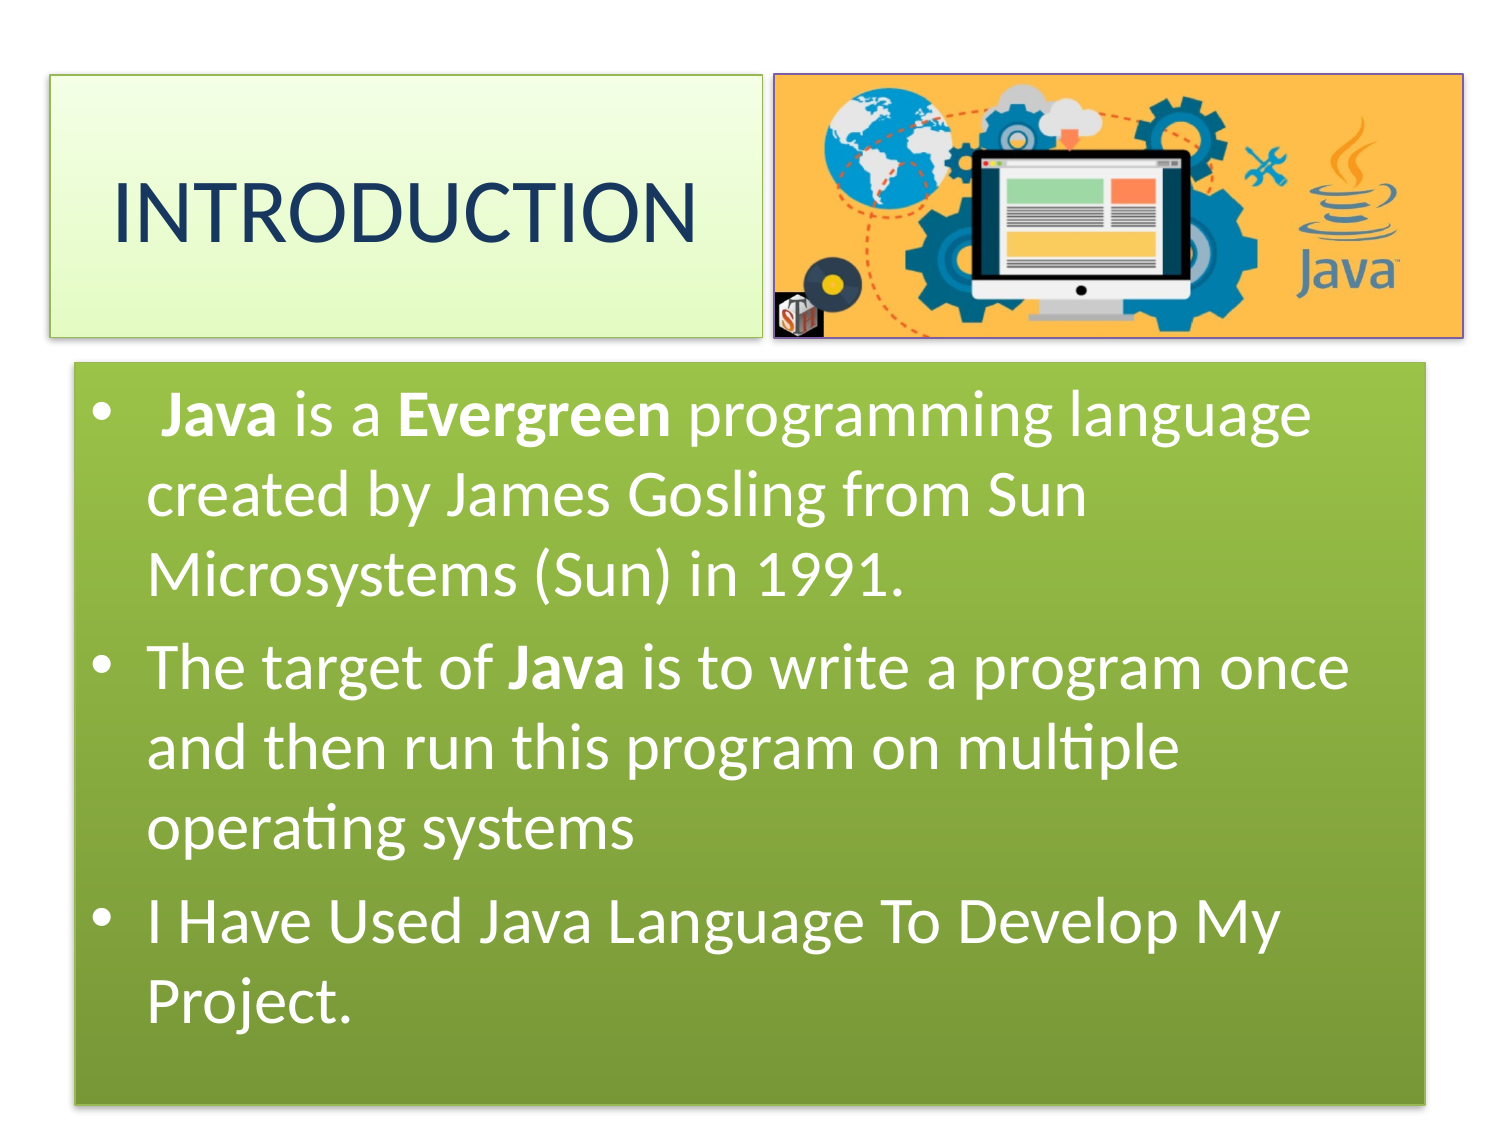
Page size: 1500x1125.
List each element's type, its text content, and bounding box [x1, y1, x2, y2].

title INTRODUCTION [49, 74, 763, 338]
picture [774, 74, 1463, 338]
list Java is a Evergreen programming language created by James Gosling from Sun Microsystems (Sun) in 1991. The target of Java is to write a program once and then run this program on multiple operating systems I Have Used Java Language To Develop My Project. [74, 362, 1426, 1106]
